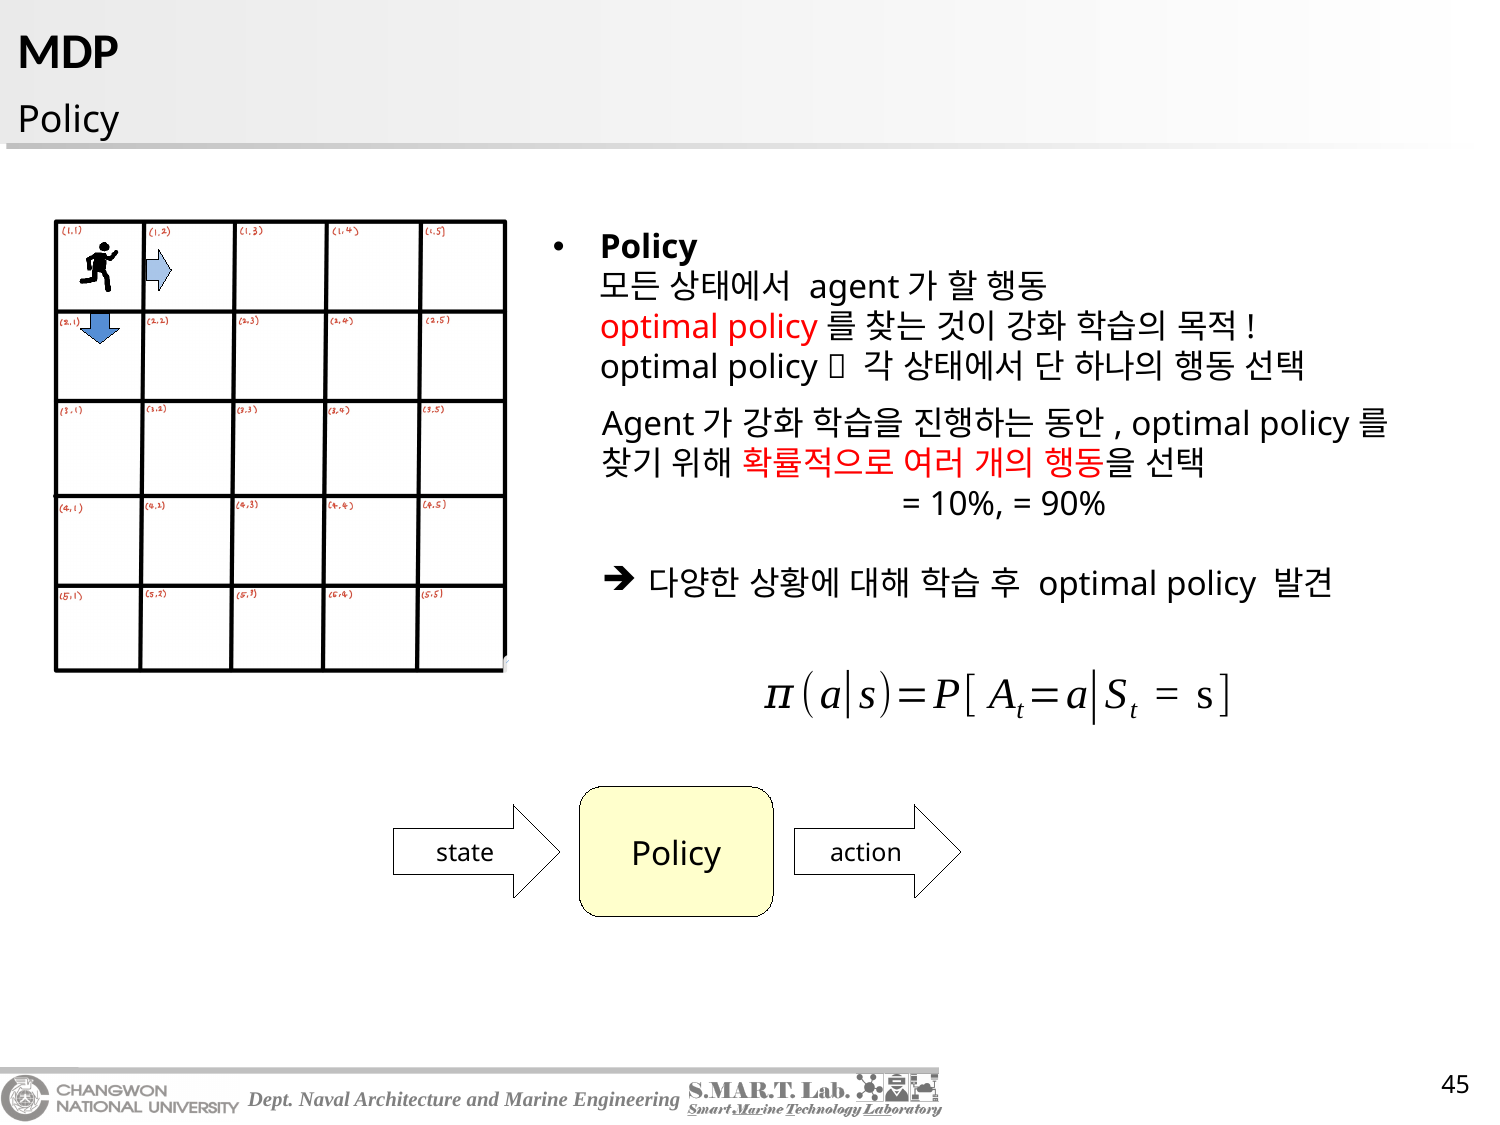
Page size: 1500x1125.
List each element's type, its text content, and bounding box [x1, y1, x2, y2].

picture [52, 218, 509, 674]
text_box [393, 786, 962, 917]
text_box [0, 1074, 240, 1122]
subtitle Policy [2, 86, 1353, 147]
picture [674, 1071, 951, 1125]
title MDP [2, 10, 1353, 86]
text_box Policy 모든 상태에서 agent가 할 행동 optimal policy를 찾는 것이 강화 학습의 목적! optimal policy  각 상태에서 단 하나의 행동 선택 [538, 218, 1413, 393]
slide_number 45 [1411, 1046, 1500, 1125]
